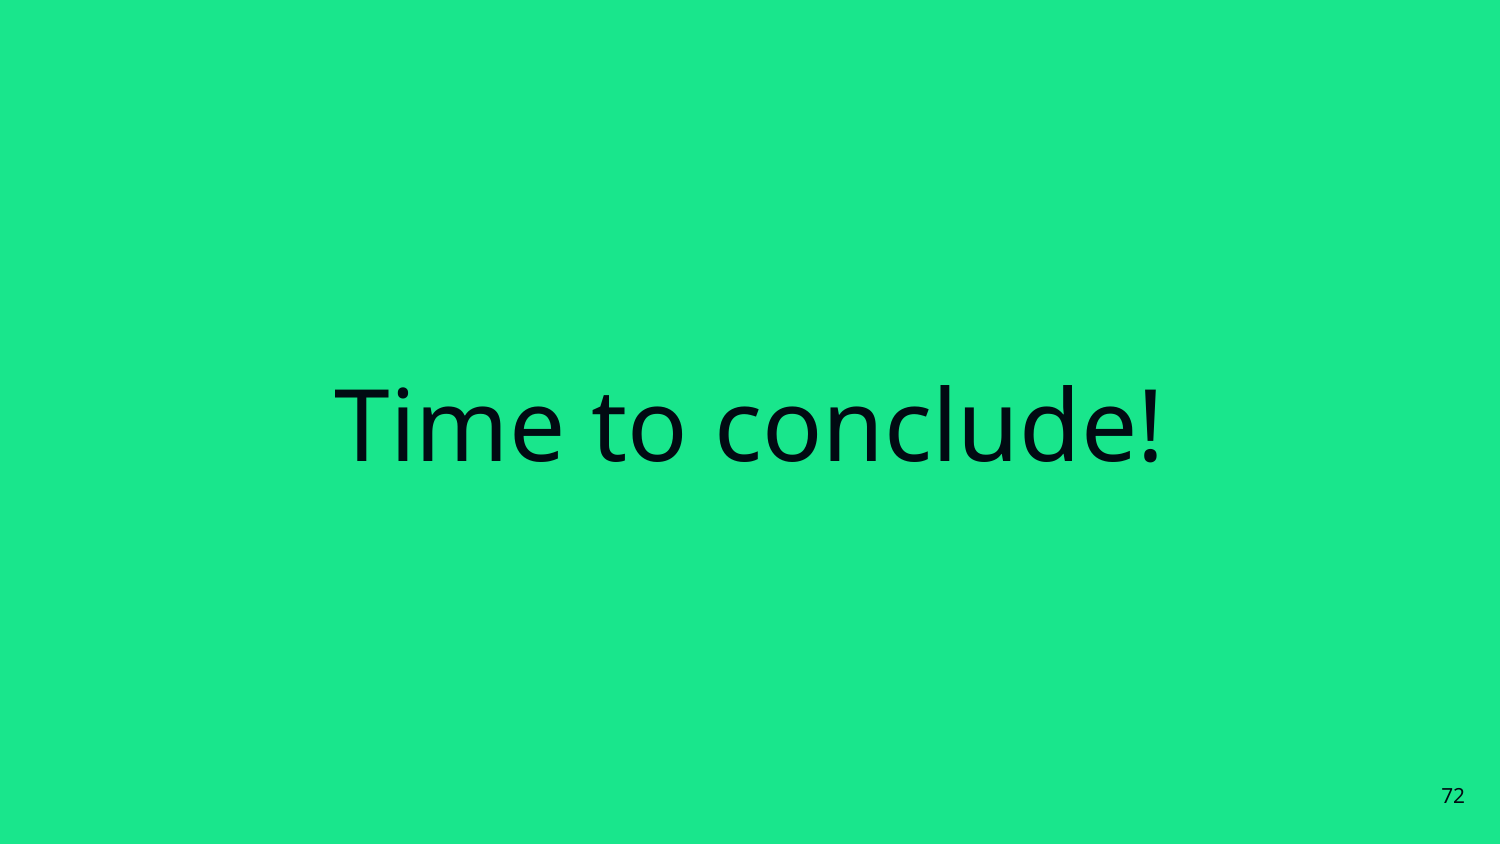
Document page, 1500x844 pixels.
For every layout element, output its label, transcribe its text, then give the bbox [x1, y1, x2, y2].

slide_number ‹#› [1389, 764, 1480, 830]
title Time to conclude! [0, 86, 1500, 758]
